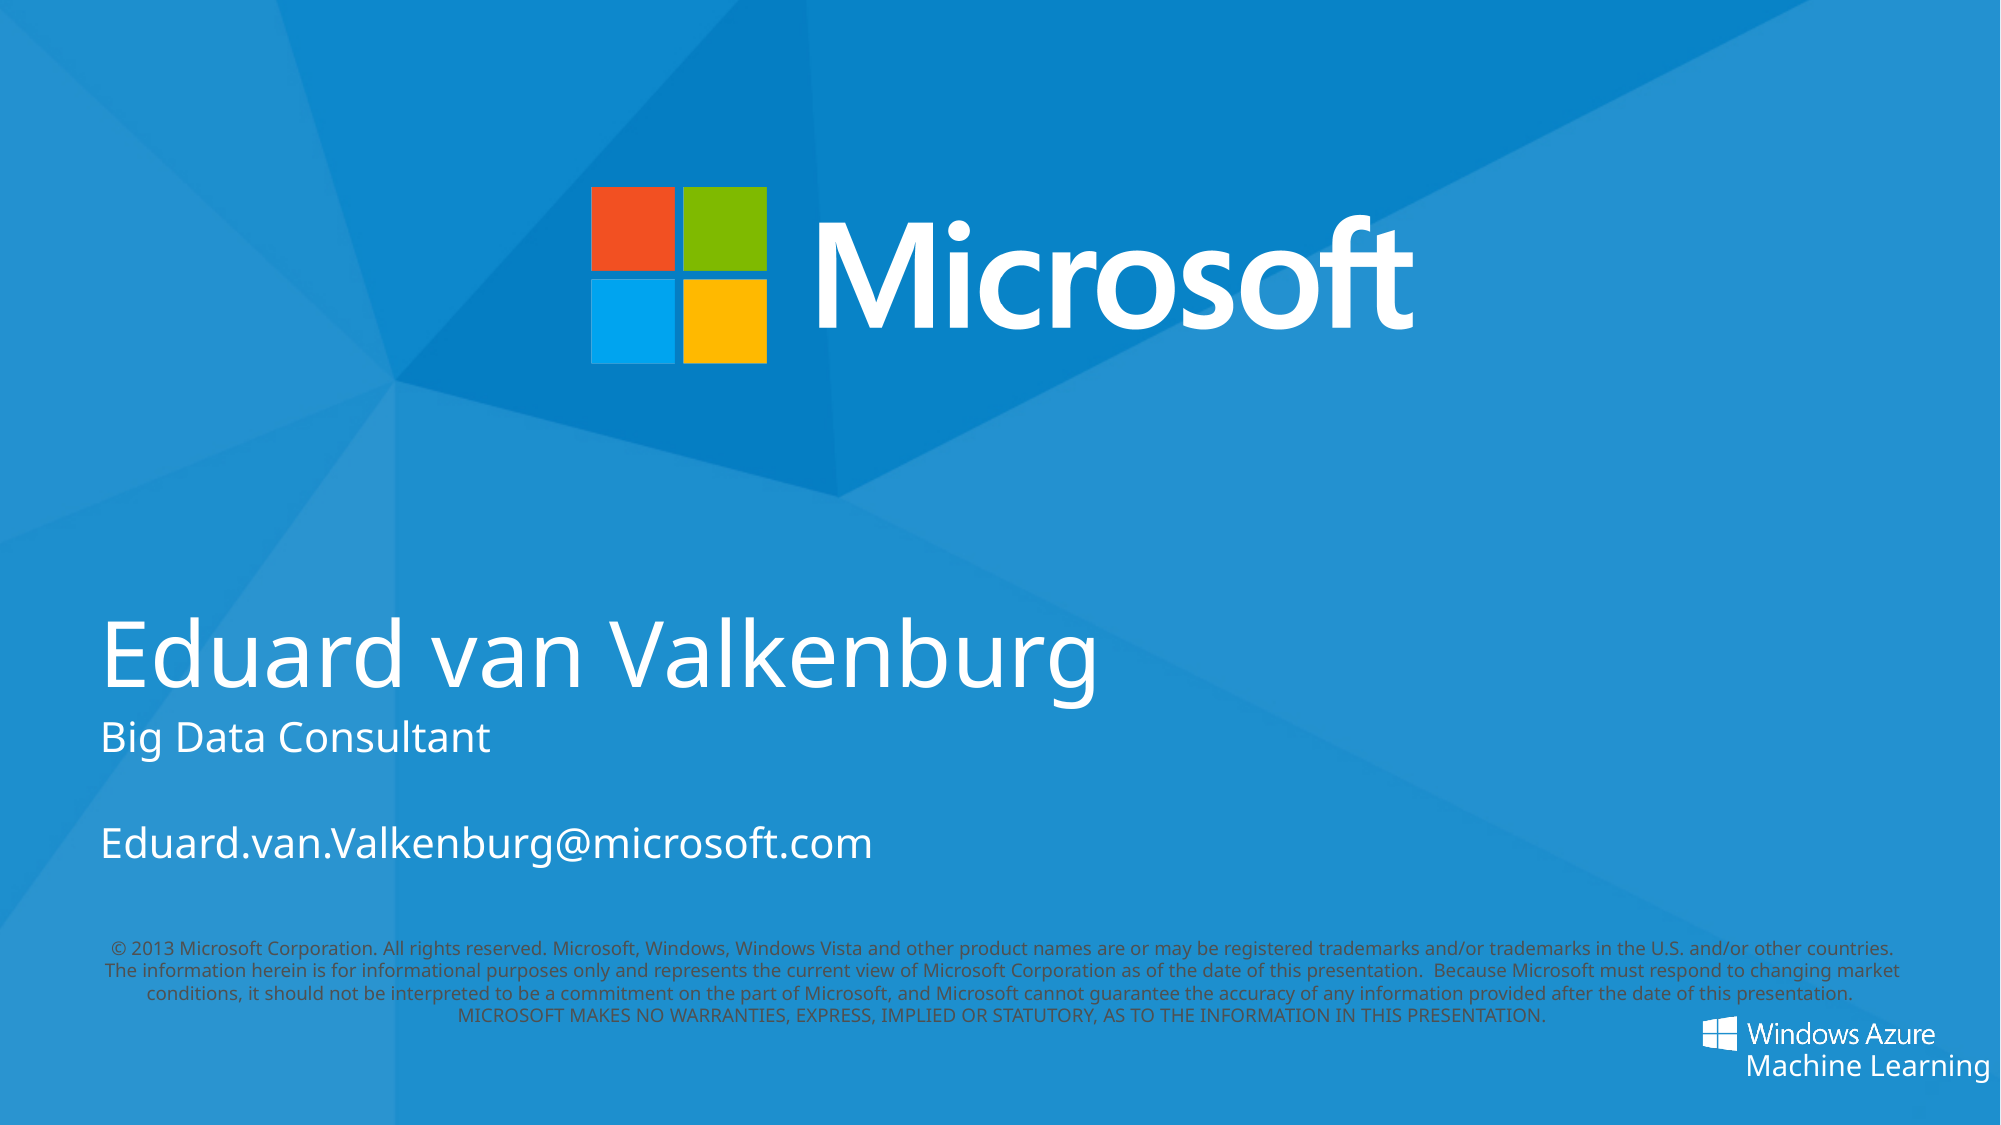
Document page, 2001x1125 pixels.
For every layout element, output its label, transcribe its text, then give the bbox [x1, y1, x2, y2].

picture [0, 0, 2001, 1125]
text_box Eduard van Valkenburg Big Data Consultant Eduard.van.Valkenburg@microsoft.com [85, 601, 1380, 1037]
text_box © 2013 Microsoft Corporation. All rights reserved. Microsoft, Windows, Windows Vista and other product names are or may be registered trademarks and/or trademarks in the U.S. and/or other countries. The information herein is for informational purposes only and represents the current view of Microsoft Corporation as of the date of this presentation. Because Microsoft must respond to changing market conditions, it should not be interpreted to be a commitment on the part of Microsoft, and Microsoft cannot guarantee the accuracy of any information provided after the date of this presentation. MICROSOFT MAKES NO WARRANTIES, EXPRESS, IMPLIED OR STATUTORY, AS TO THE INFORMATION IN THIS PRESENTATION. [1380, 929, 1918, 1034]
